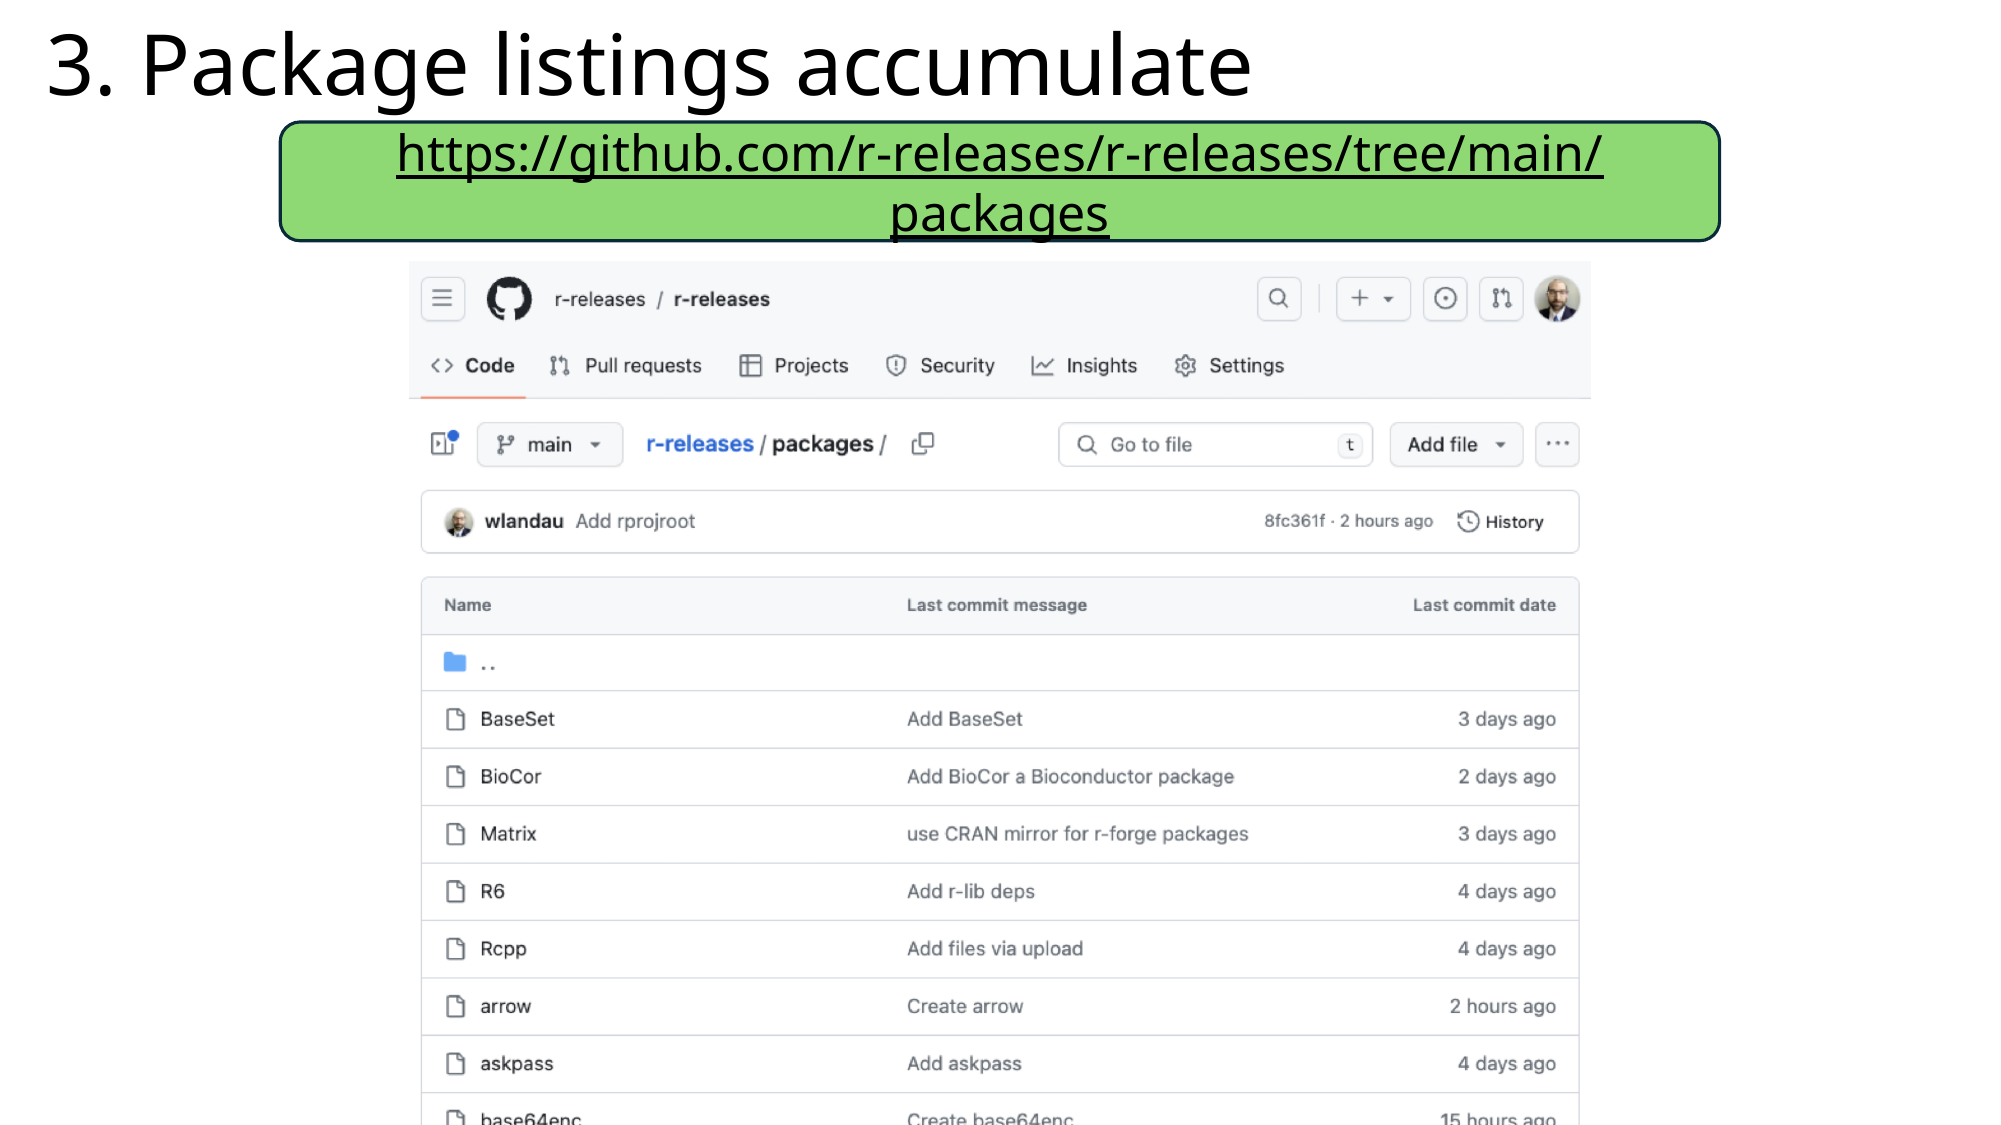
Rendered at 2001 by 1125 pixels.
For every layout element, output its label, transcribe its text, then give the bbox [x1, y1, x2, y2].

title 3. Package listings accumulate [31, 15, 1902, 122]
text_box https://github.com/r-releases/r-releases/tree/main/packages [278, 120, 1722, 243]
picture [408, 260, 1592, 1125]
